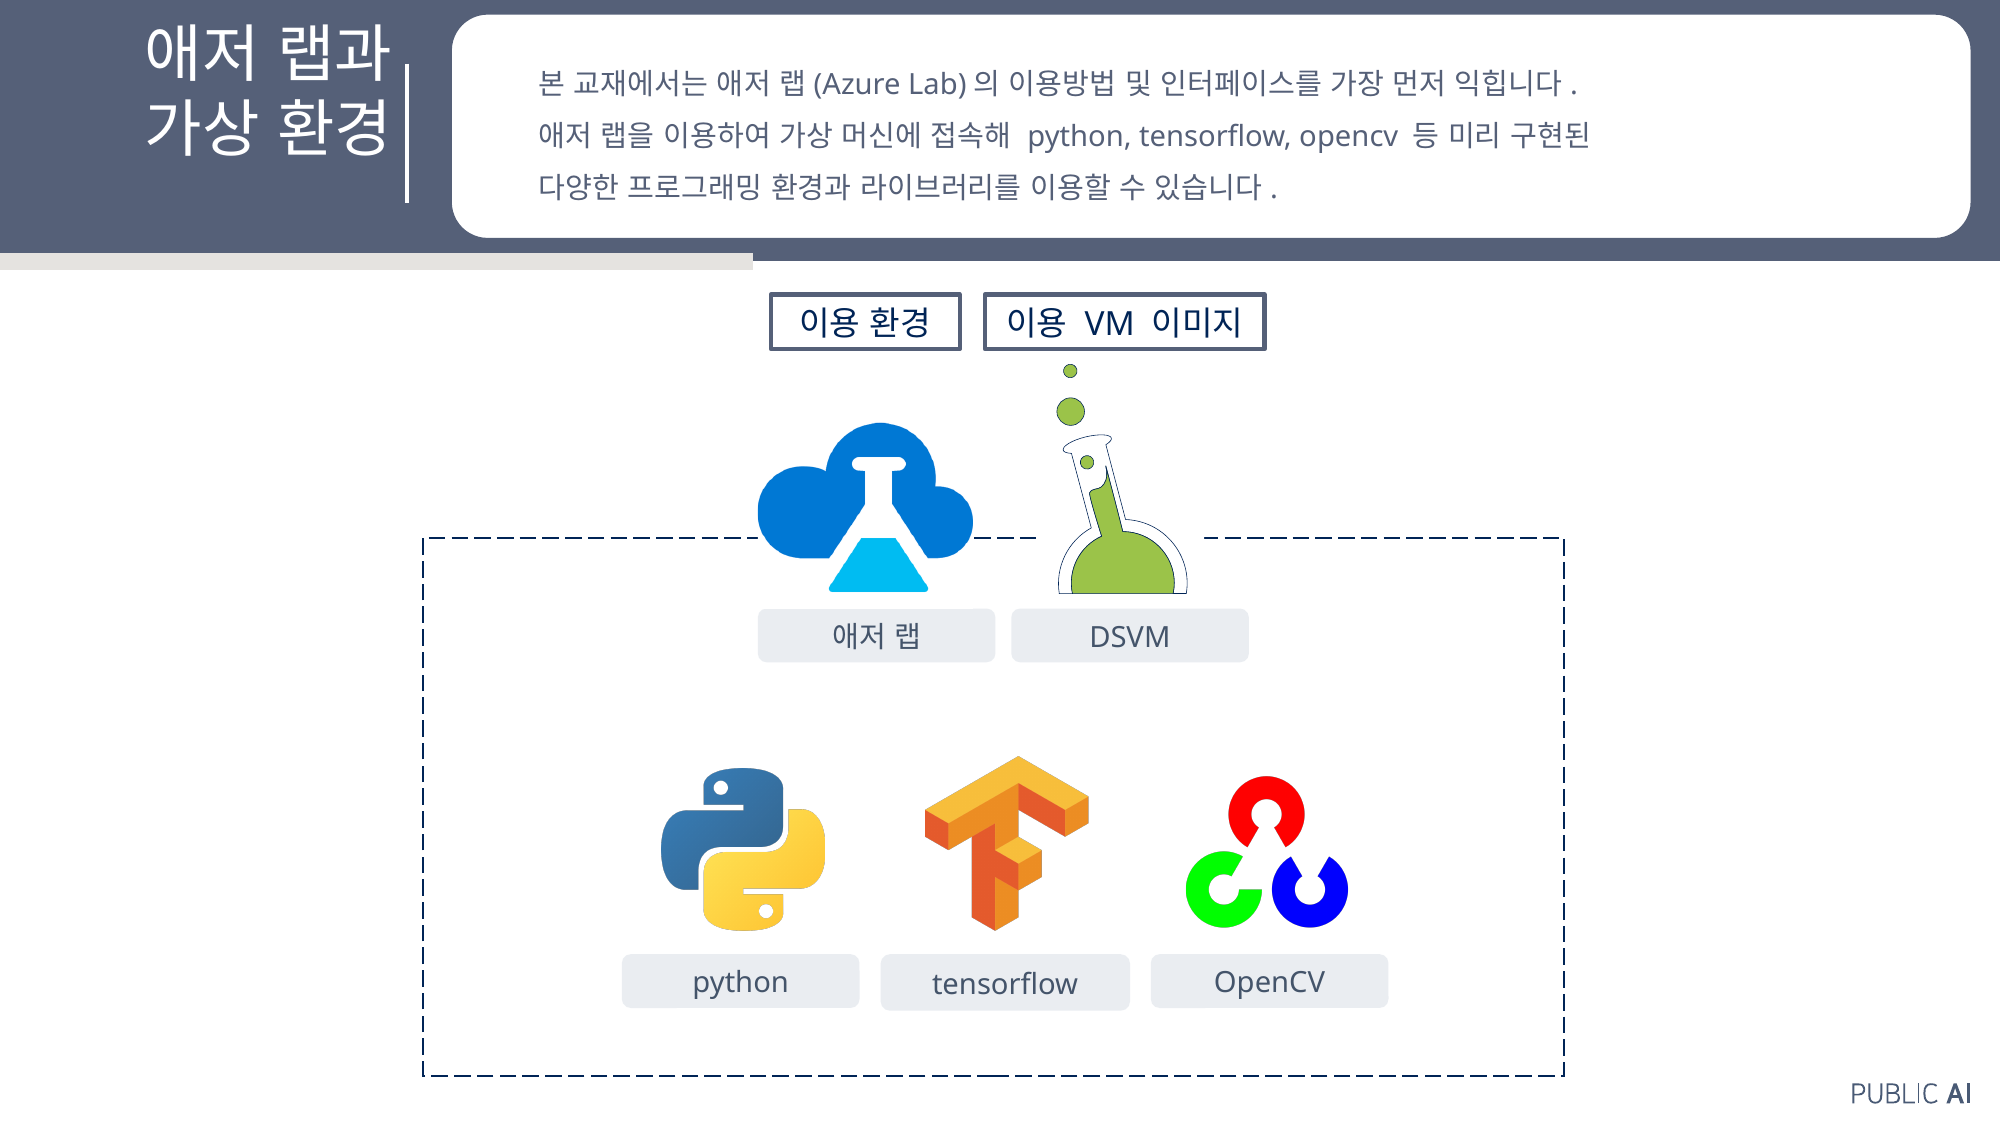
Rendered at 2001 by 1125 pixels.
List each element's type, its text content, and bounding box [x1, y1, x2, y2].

picture [1185, 776, 1349, 931]
picture [757, 403, 973, 609]
text_box [1035, 450, 1205, 608]
text_box DSVM [1011, 608, 1249, 663]
text_box python [621, 954, 860, 1009]
text_box OpenCV [1150, 954, 1389, 1009]
picture [925, 756, 1089, 931]
text_box 본 교재에서는 애저 랩(Azure Lab)의 이용방법 및 인터페이스를 가장 먼저 익힙니다. 애저 랩을 이용하여 가상 머신에 접속해 python, tensorflow, opencv 등 미리 구현된 다양한 프로그래밍 환경과 라이브러리를 이용할 수 있습니다. [524, 40, 1912, 213]
text_box 애저 랩 [757, 608, 996, 663]
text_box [1056, 364, 1188, 594]
text_box tensorflow [880, 954, 1131, 1011]
text_box 이용 환경 [770, 294, 960, 350]
text_box 애저 랩과 가상 환경 [129, 7, 407, 172]
text_box [422, 537, 1565, 1077]
picture [661, 768, 825, 931]
text_box 이용 VM 이미지 [984, 294, 1265, 350]
